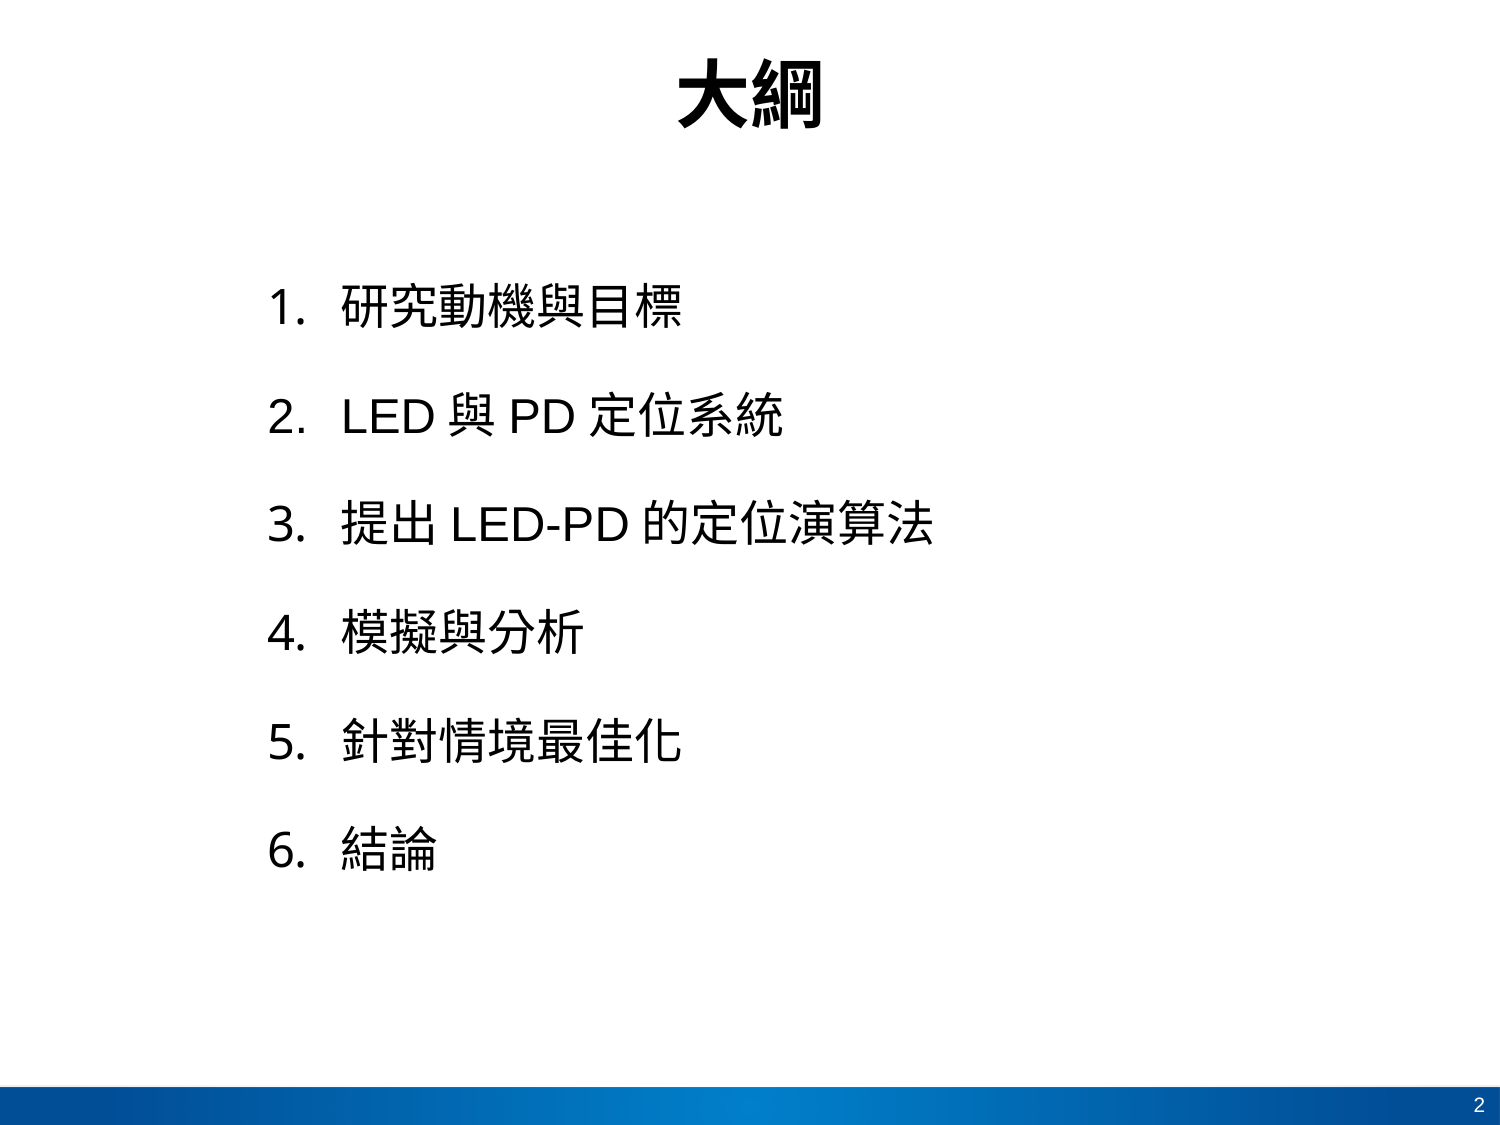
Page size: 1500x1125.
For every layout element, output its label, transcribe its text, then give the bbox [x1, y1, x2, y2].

slide_number 2 [1162, 1086, 1500, 1123]
picture [0, 1085, 1500, 1125]
list 研究動機與目標 LED與PD定位系統 提出LED-PD的定位演算法 模擬與分析 針對情境最佳化 結論 [252, 238, 1248, 887]
title 大綱 [103, 42, 1397, 155]
